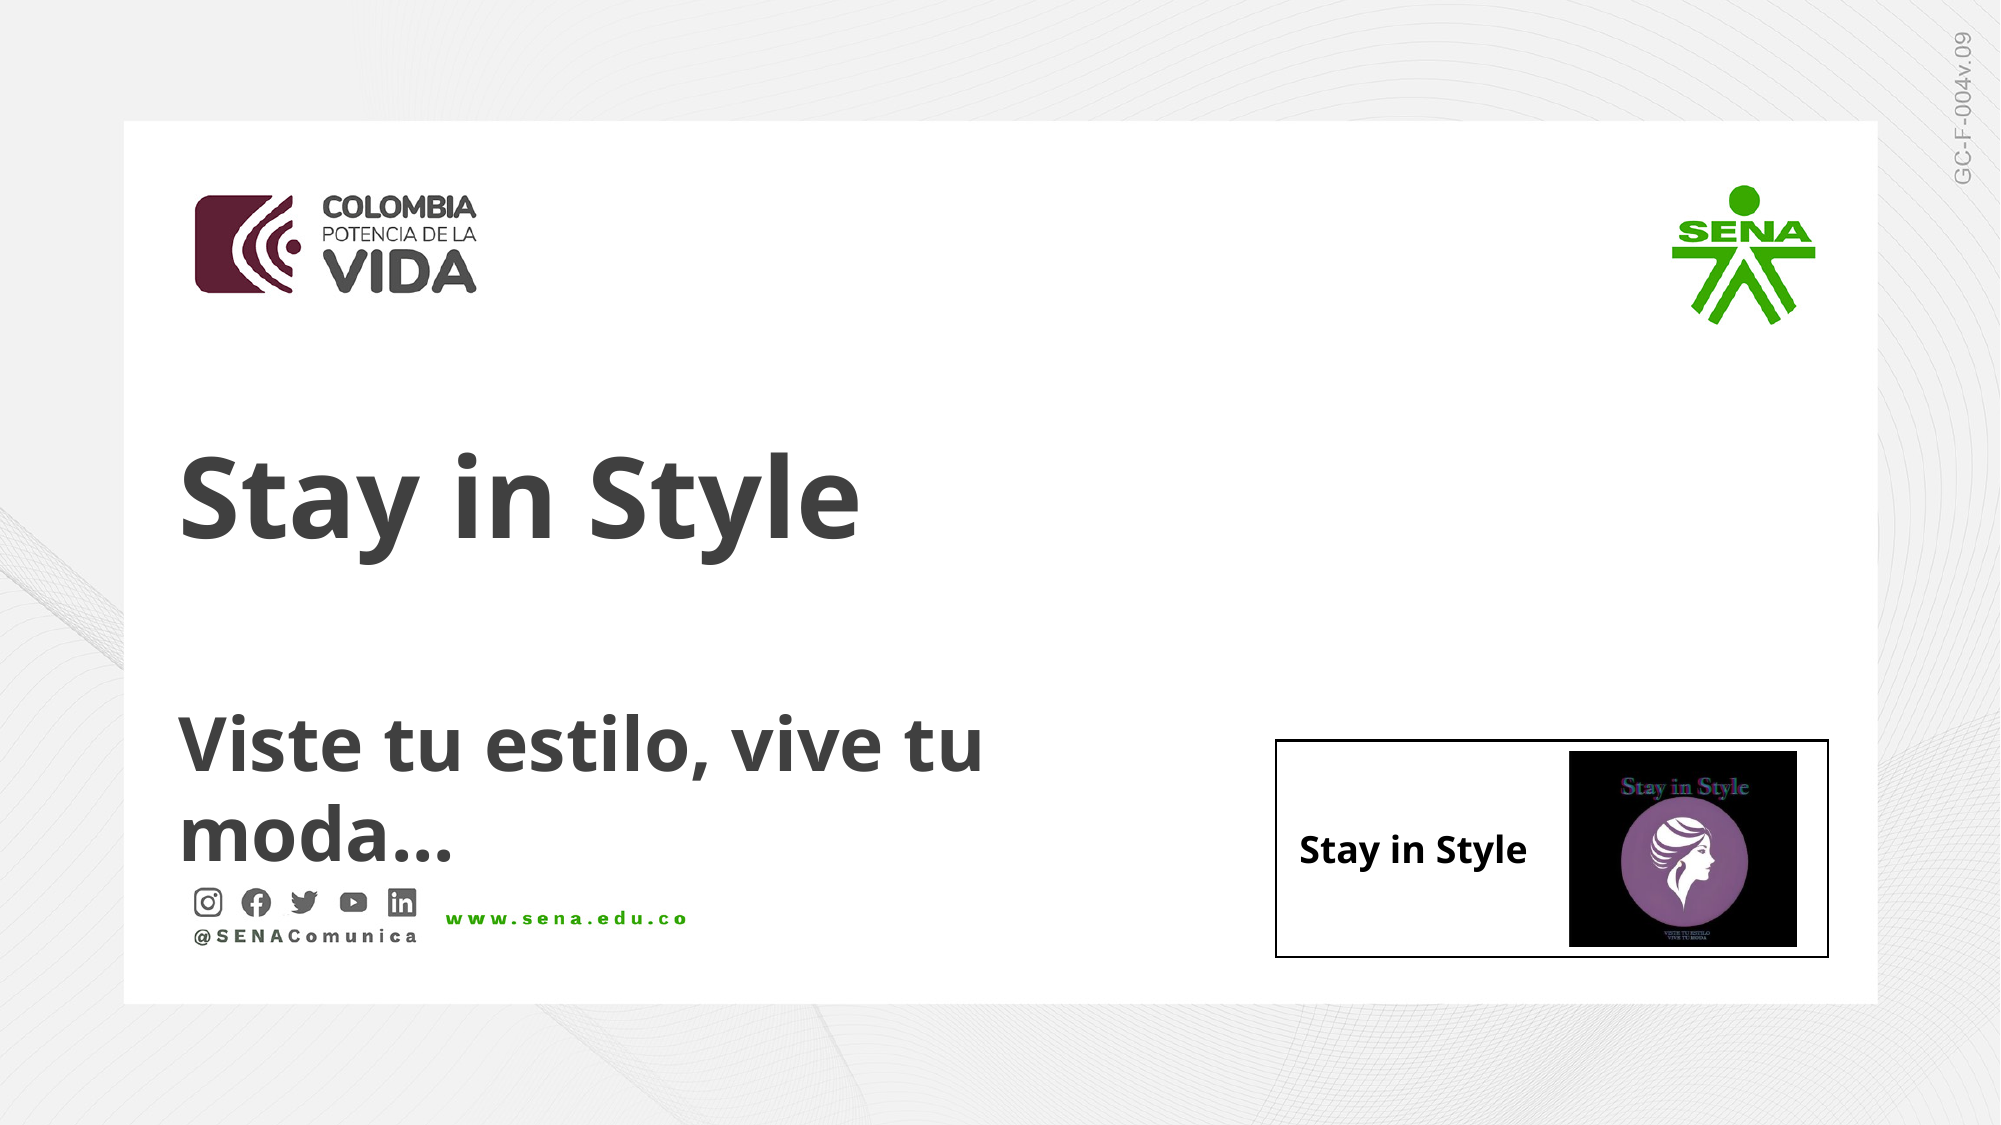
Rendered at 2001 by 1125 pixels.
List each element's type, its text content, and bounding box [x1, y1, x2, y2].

text_box Stay in Style Viste tu estilo, vive tu moda... [163, 418, 1222, 884]
text_box Stay in Style [1275, 818, 1552, 879]
picture [0, 0, 2001, 1125]
text_box [1275, 739, 1829, 958]
